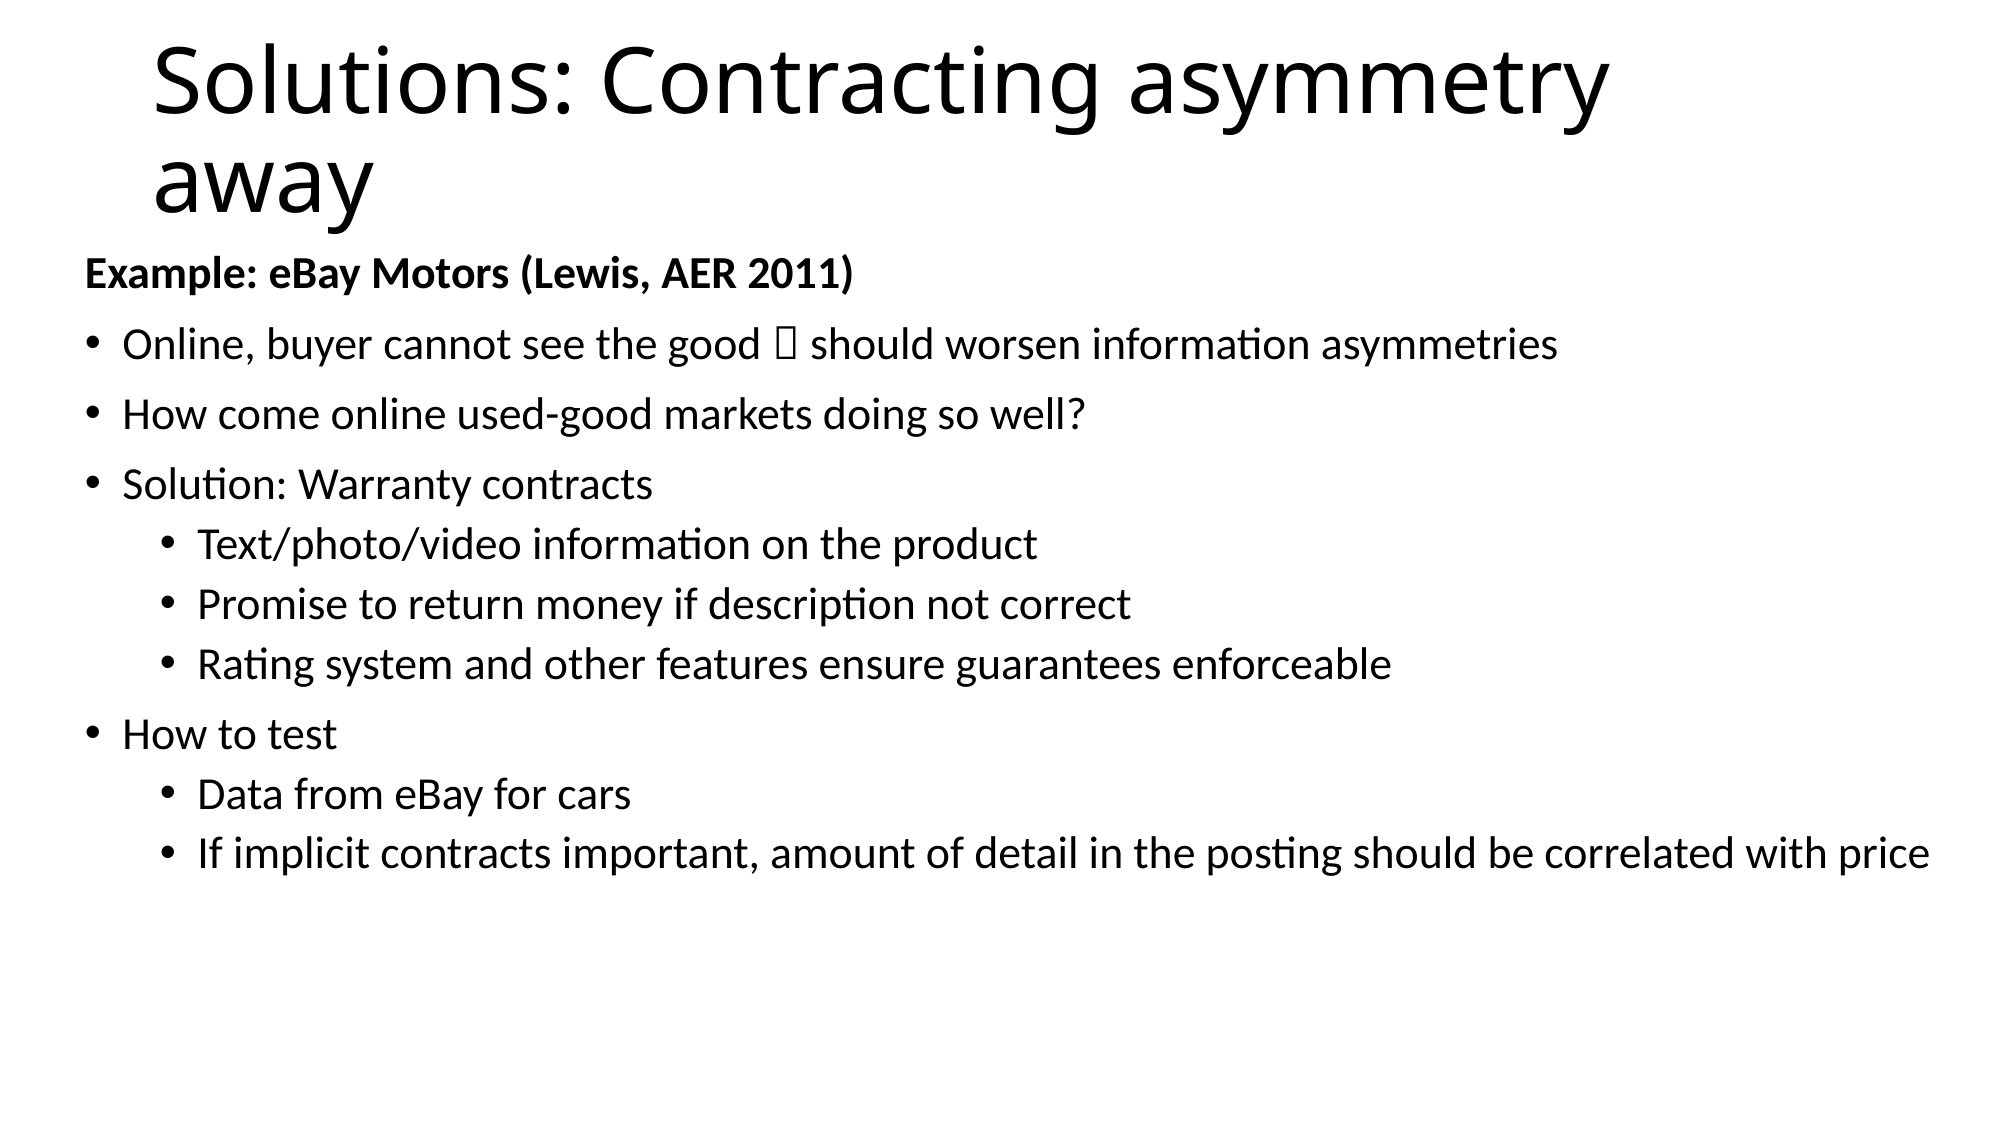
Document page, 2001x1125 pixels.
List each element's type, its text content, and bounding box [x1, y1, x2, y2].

title Solutions: Contracting asymmetry away [137, 24, 1863, 242]
list Example: eBay Motors (Lewis, AER 2011) Online, buyer cannot see the good  should worsen information asymmetries How come online used-good markets doing so well? Solution: Warranty contracts Text/photo/video information on the product Promise to return money if description not correct Rating system and other features ensure guarantees enforceable How to test Data from eBay for cars If implicit contracts important, amount of detail in the posting should be correlated with price [70, 241, 1959, 1086]
